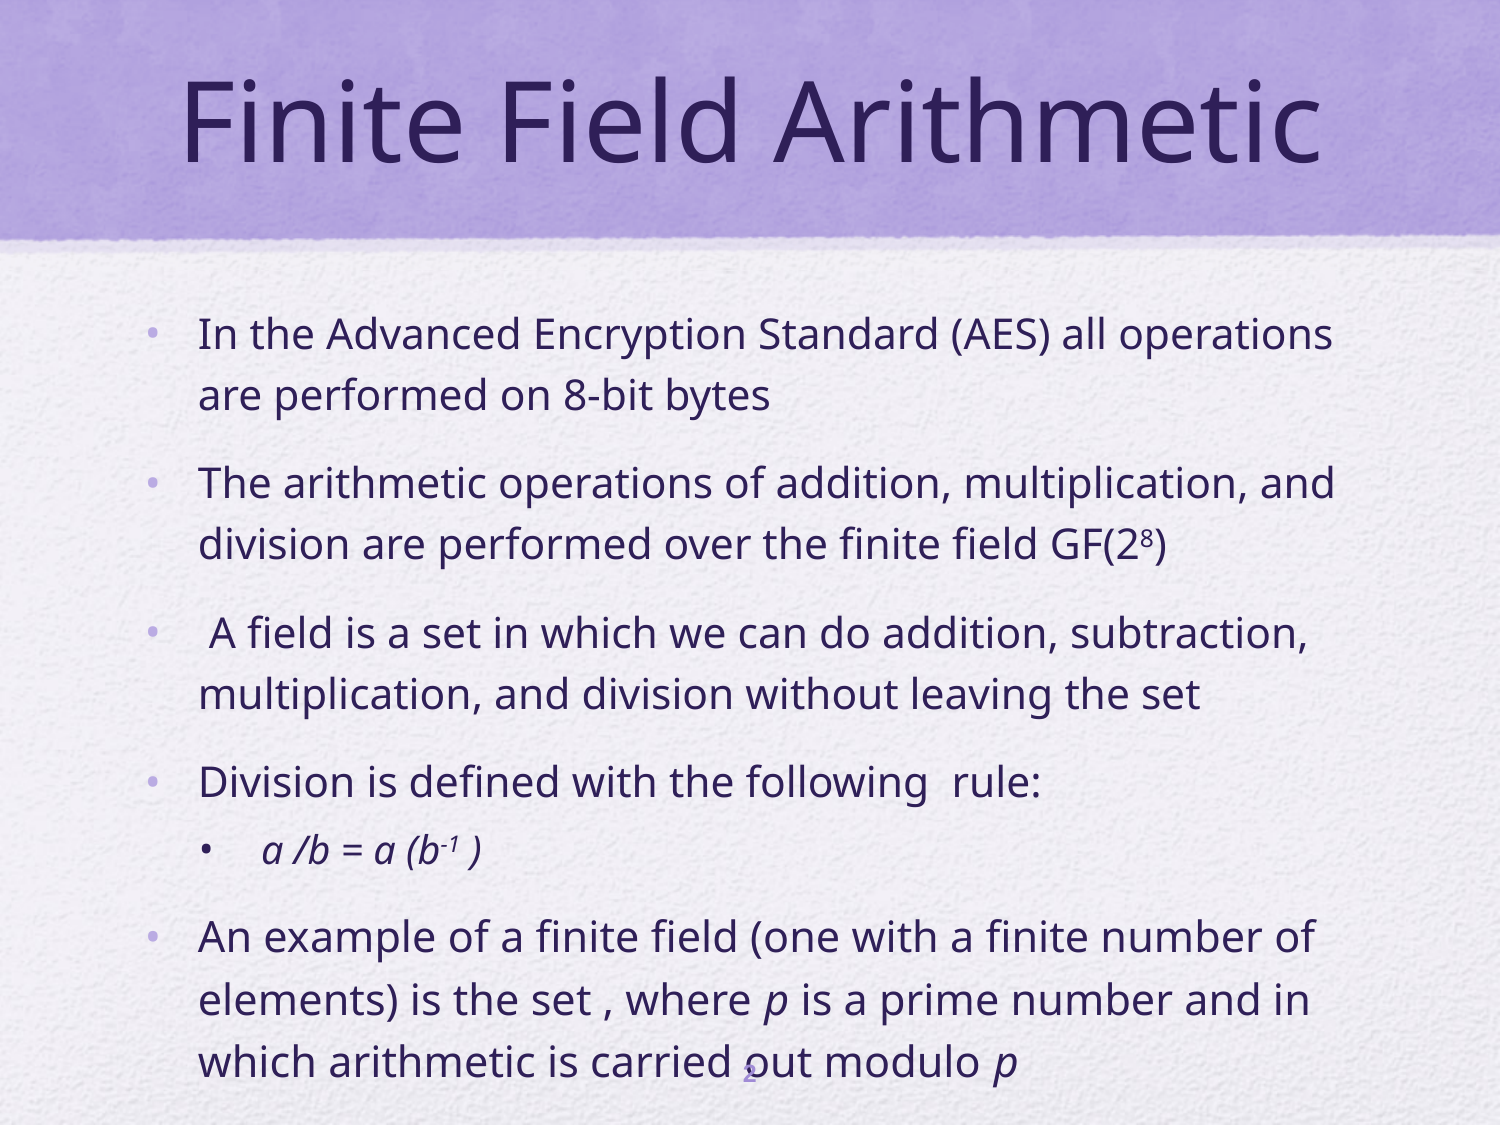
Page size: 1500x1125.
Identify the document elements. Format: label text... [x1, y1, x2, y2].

slide_number 2 [699, 1042, 800, 1103]
picture [0, 225, 1500, 1125]
title Finite Field Arithmetic [129, 6, 1373, 239]
